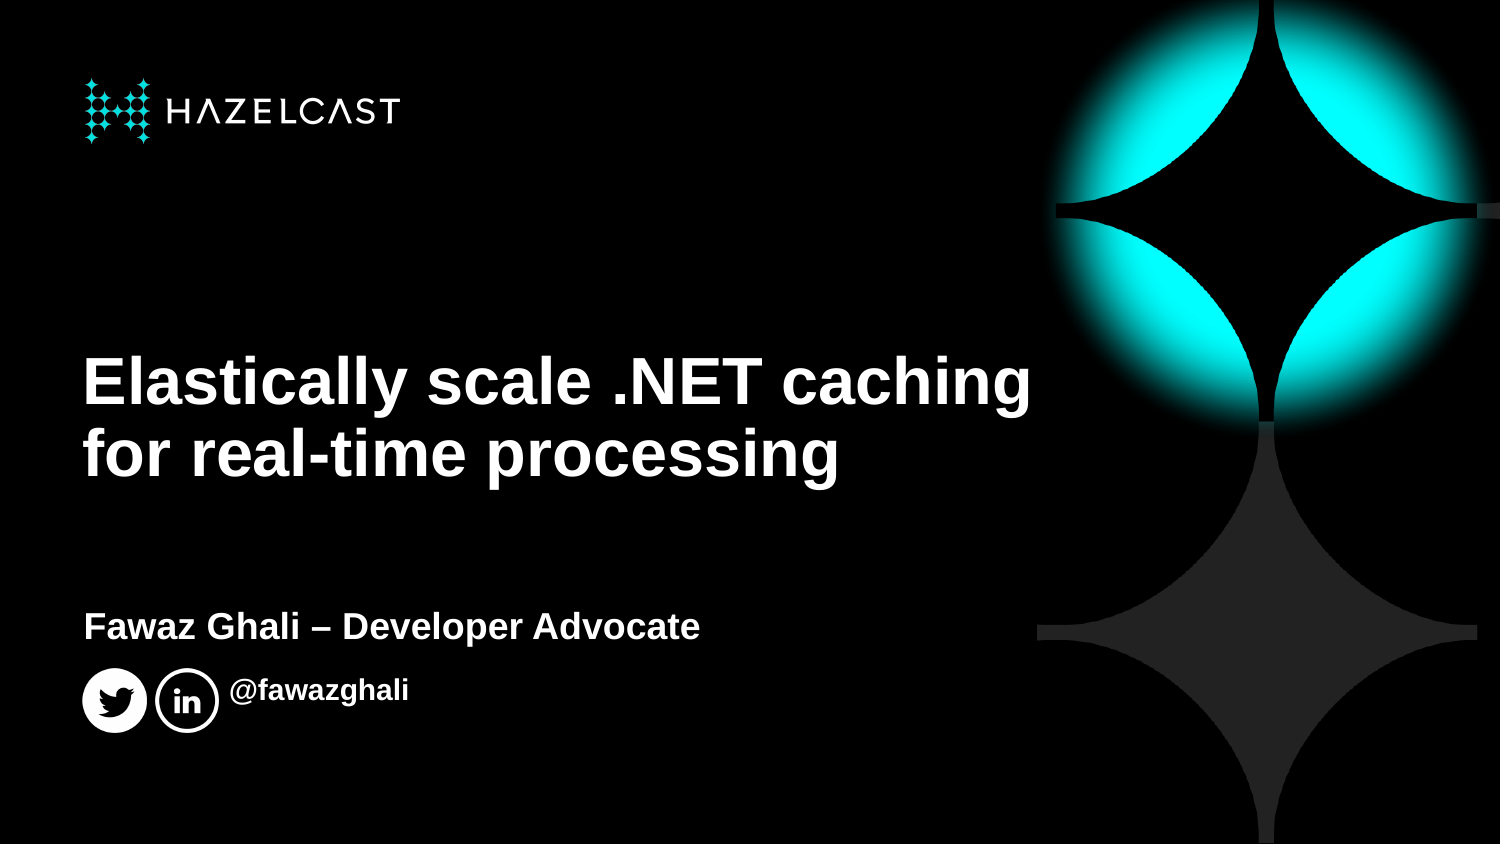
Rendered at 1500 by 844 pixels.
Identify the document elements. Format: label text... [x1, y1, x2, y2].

picture [85, 78, 400, 144]
picture [82, 668, 147, 733]
text_box @fawazghali [227, 668, 421, 733]
title Elastically scale .NET caching for real-time processing [82, 235, 1084, 602]
subtitle Fawaz Ghali – Developer Advocate [82, 601, 922, 701]
picture [154, 668, 219, 733]
picture [1037, 0, 1500, 844]
